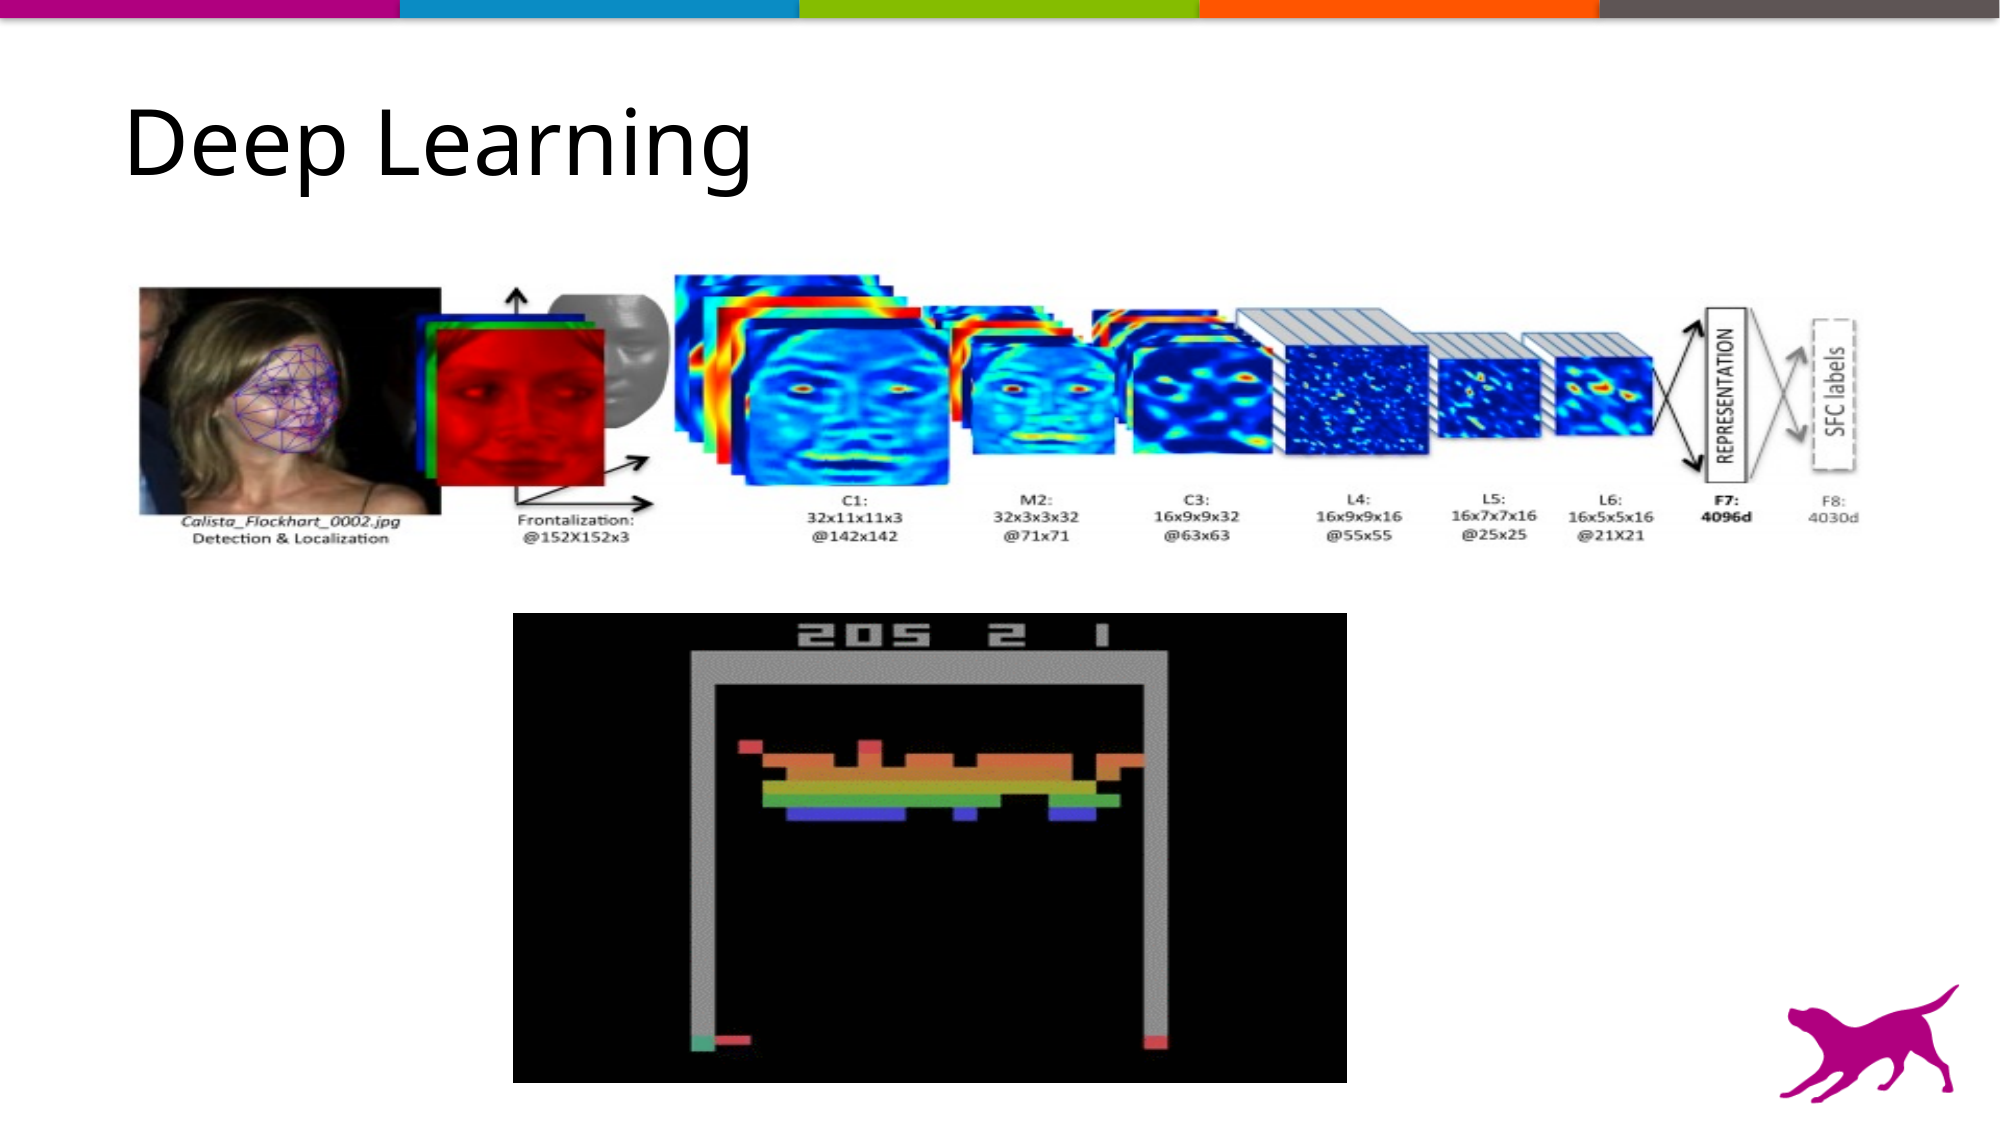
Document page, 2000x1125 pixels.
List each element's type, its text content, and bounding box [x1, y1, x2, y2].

picture [96, 234, 1903, 565]
picture [1775, 981, 1966, 1106]
title Deep Learning [108, 45, 1908, 233]
picture [513, 613, 1348, 1083]
